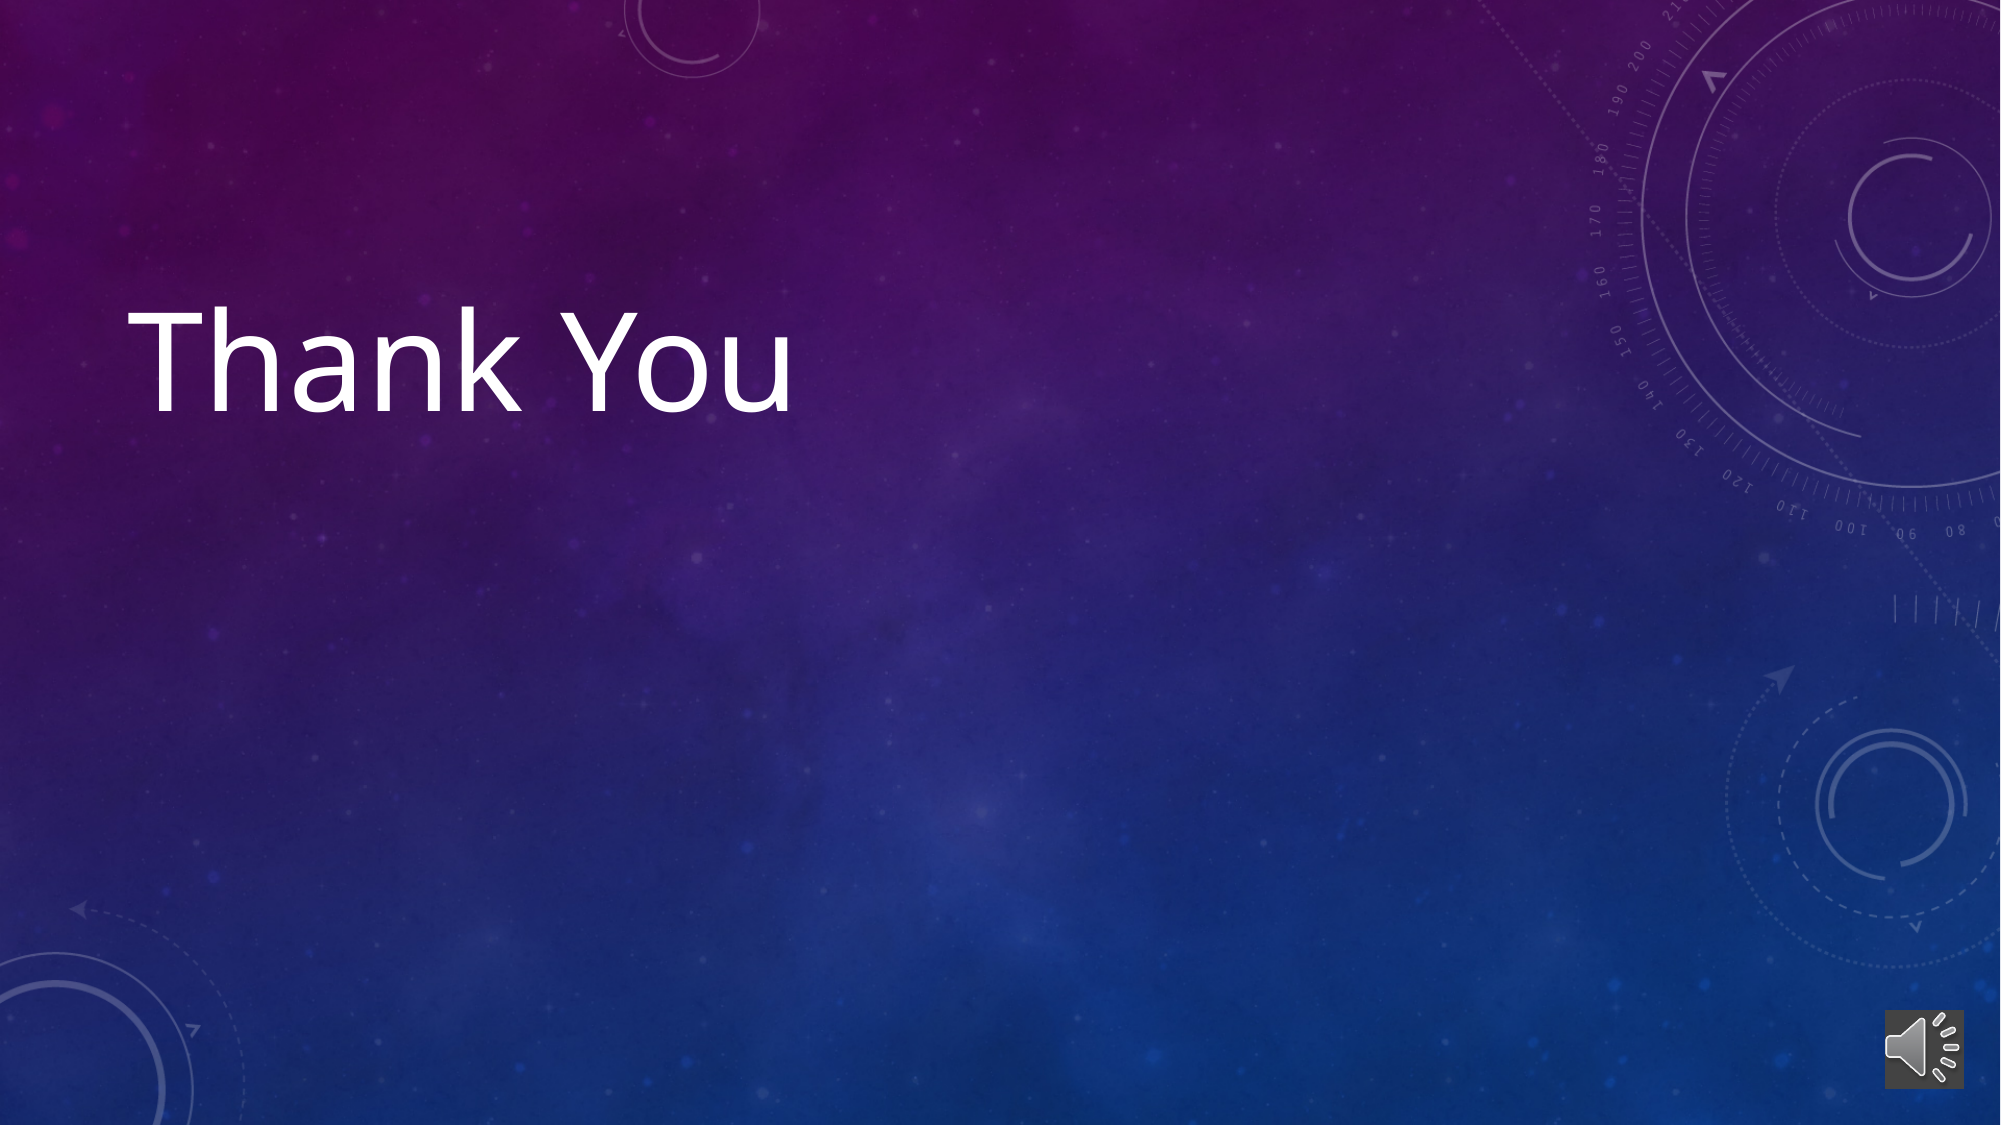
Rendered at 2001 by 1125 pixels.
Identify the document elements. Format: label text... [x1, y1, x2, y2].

title Thank You [112, 99, 1775, 613]
picture [0, 0, 2001, 1125]
